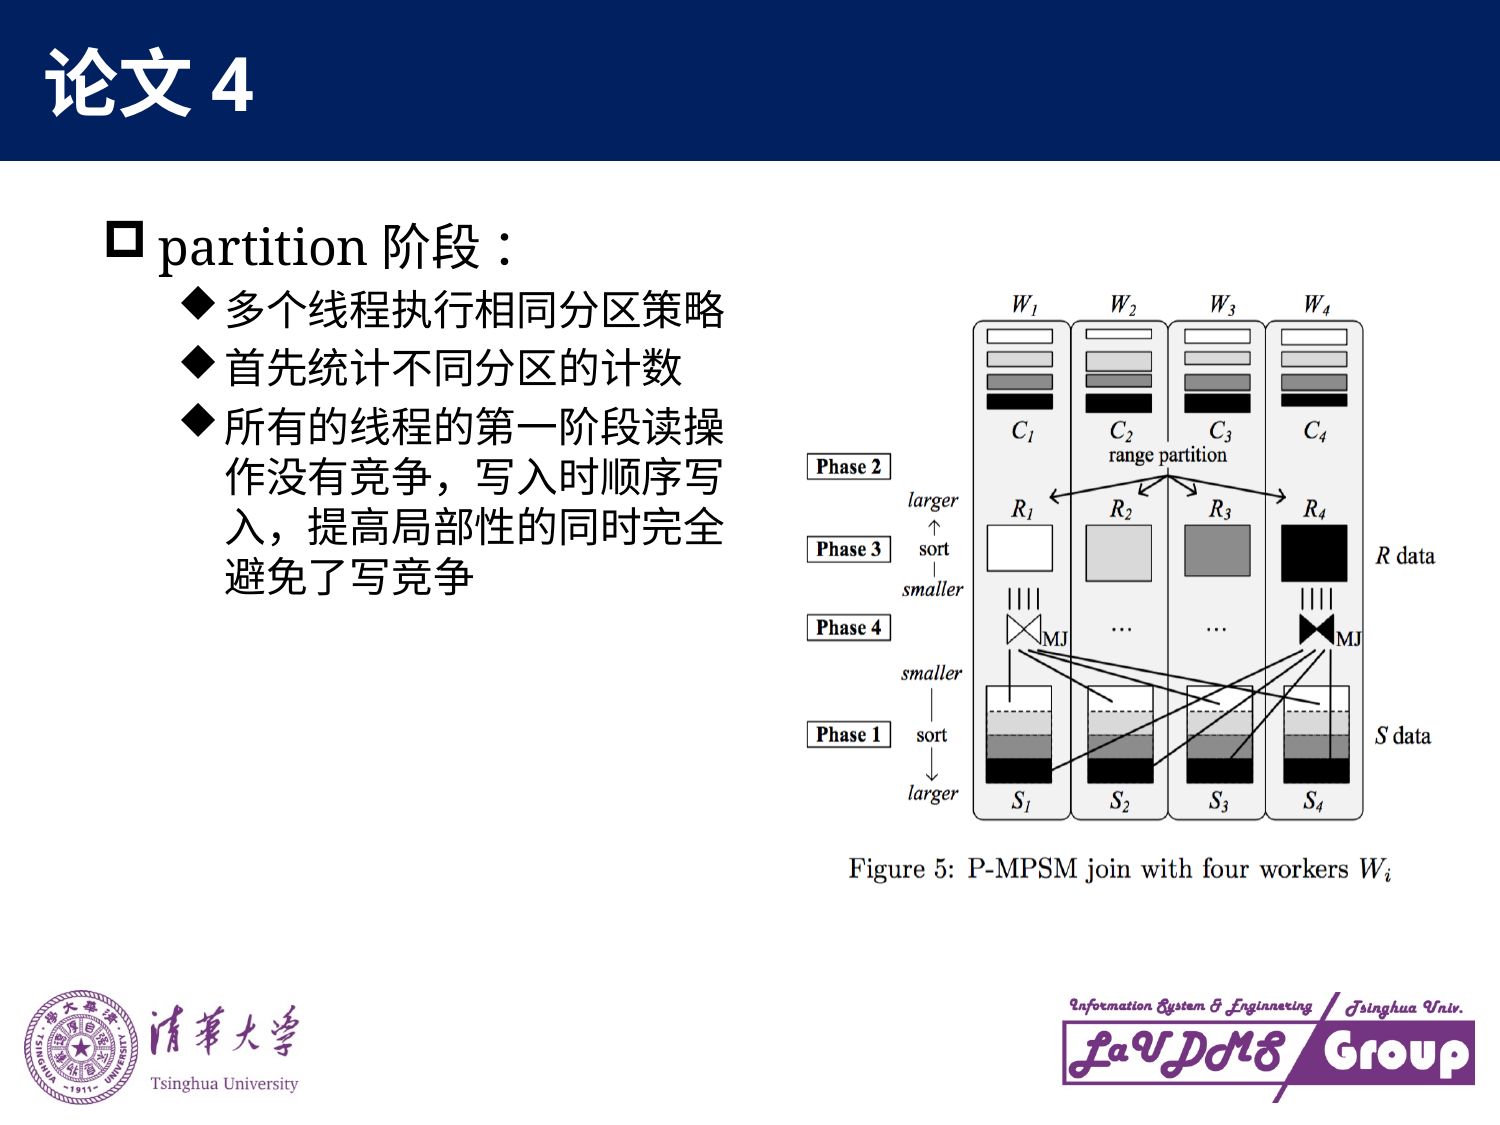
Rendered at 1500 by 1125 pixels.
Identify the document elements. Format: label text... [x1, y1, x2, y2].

picture [1062, 992, 1475, 1103]
picture [774, 269, 1439, 890]
list partition阶段 ： 多个线程执行相同分区策略 首先统计不同分区的计数 所有的线程的第一阶段读操作没有竞争，写入时顺序写入，提高局部性的同时完全避免了写竞争 [87, 207, 775, 988]
title 论文4 [27, 24, 1476, 138]
picture [24, 990, 300, 1105]
